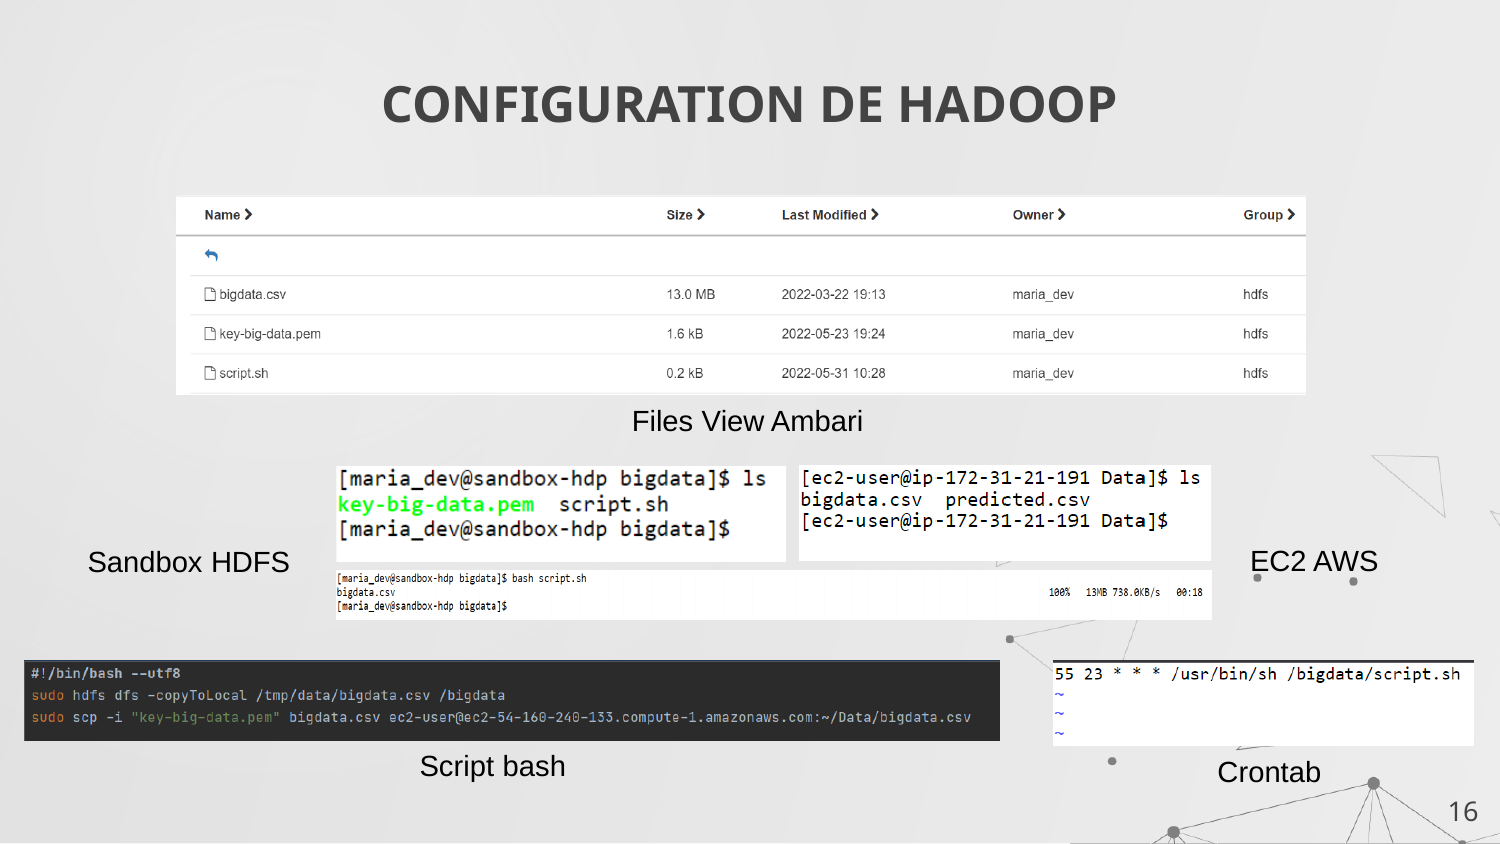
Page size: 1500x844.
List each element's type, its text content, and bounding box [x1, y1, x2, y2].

slide_number 16 [1403, 796, 1494, 844]
text_box Crontab [1202, 745, 1500, 796]
text_box Sandbox HDFS [72, 535, 333, 586]
picture [0, 0, 1500, 844]
title CONFIGURATION DE HADOOP [322, 57, 1178, 193]
text_box Files View Ambari [616, 403, 1067, 445]
text_box Script bash [404, 749, 855, 791]
picture [1494, 796, 1500, 844]
text_box EC2 AWS [1234, 534, 1500, 585]
